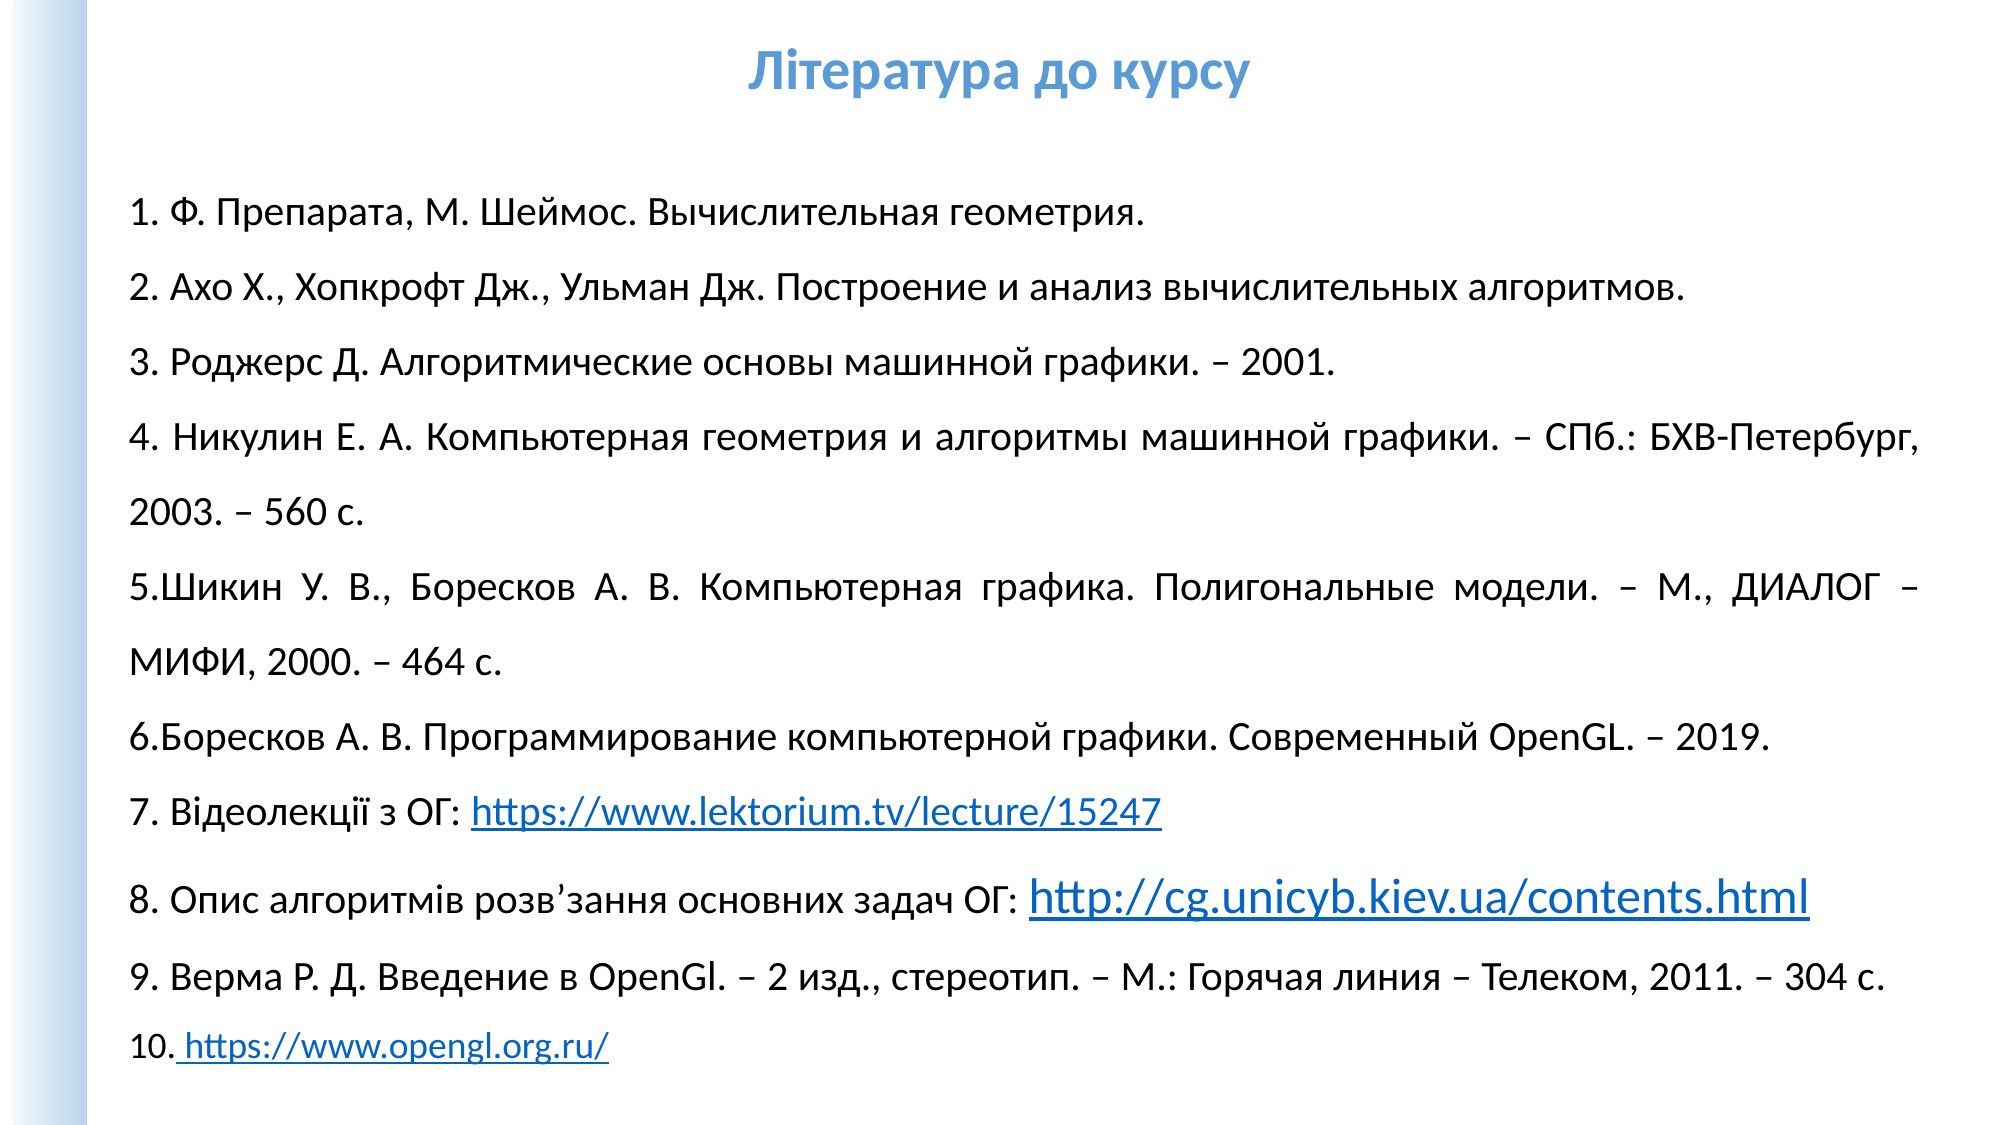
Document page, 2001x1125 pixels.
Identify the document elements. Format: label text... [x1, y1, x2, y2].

text_box [13, 0, 88, 1125]
text_box Література до курсу [276, 24, 1724, 109]
text_box Ф. Препарата, М. Шеймос. Вычислительная геометрия. Ахо Х., Хопкрофт Дж., Ульман Дж. Построение и анализ вычислительных алгоритмов. Роджерс Д. Алгоритмические основы машинной графики. – 2001. Никулин Е. А. Компьютерная геометрия и алгоритмы машинной графики. – СПб.: БХВ-Петербург, 2003. – 560 с. Шикин У. В., Боресков А. В. Компьютерная графика. Полигональные модели. – М., ДИАЛОГ – МИФИ, 2000. – 464 с. Боресков А. В. Программирование компьютерной графики. Современный OpenGL. – 2019. Відеолекції з ОГ: https://www.lektorium.tv/lecture/15247 Опис алгоритмів розв’зання основних задач ОГ: http://cg.unicyb.kiev.ua/contents.html Верма Р. Д. Введение в OpenGl. – 2 изд., стереотип. – М.: Горячая линия – Телеком, 2011. – 304 с. https://www.opengl.org.ru/ [113, 151, 1936, 1074]
